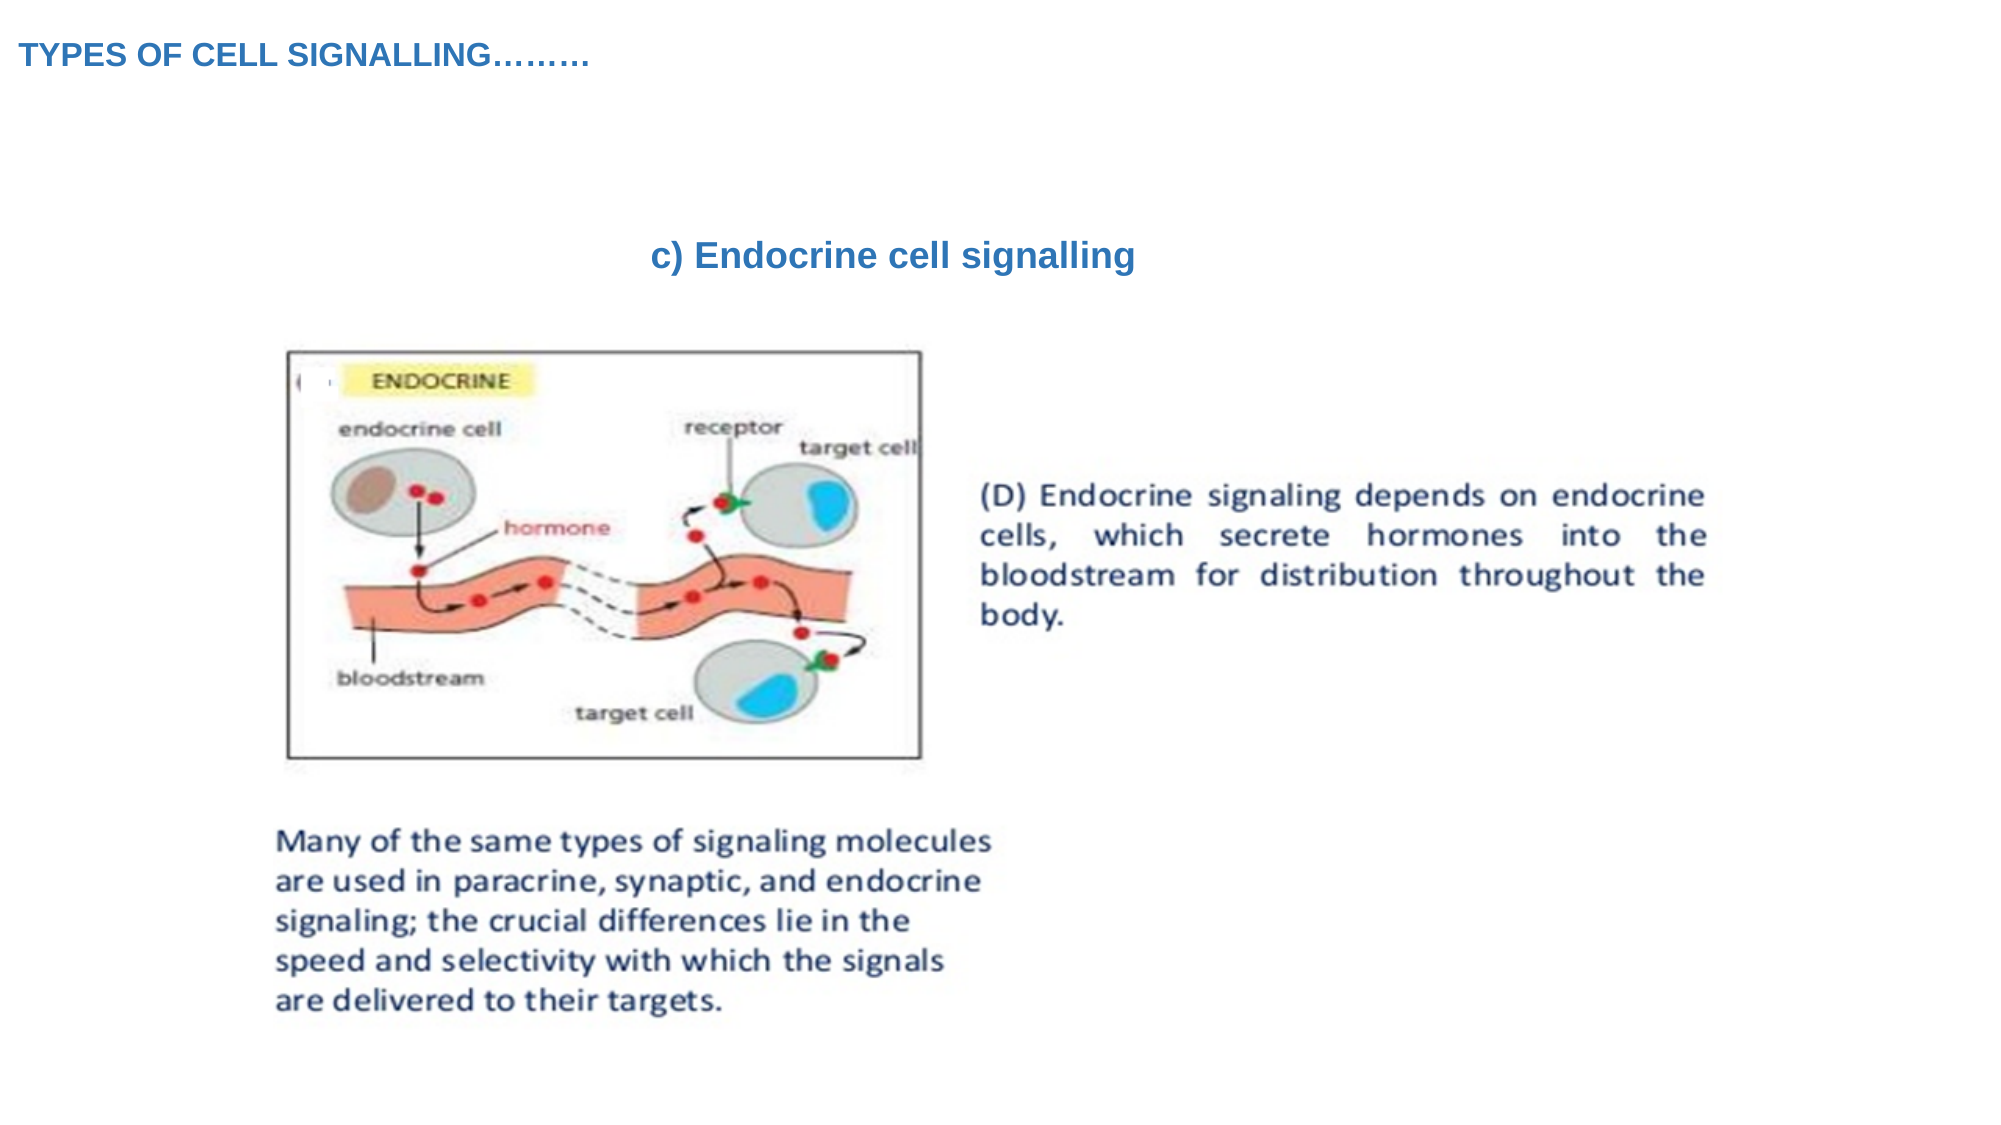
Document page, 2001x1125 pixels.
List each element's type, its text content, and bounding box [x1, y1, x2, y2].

picture [273, 333, 1735, 1058]
text_box c) Endocrine cell signalling [635, 223, 1152, 284]
text_box TYPES OF CELL SIGNALLING……… [3, 25, 608, 81]
